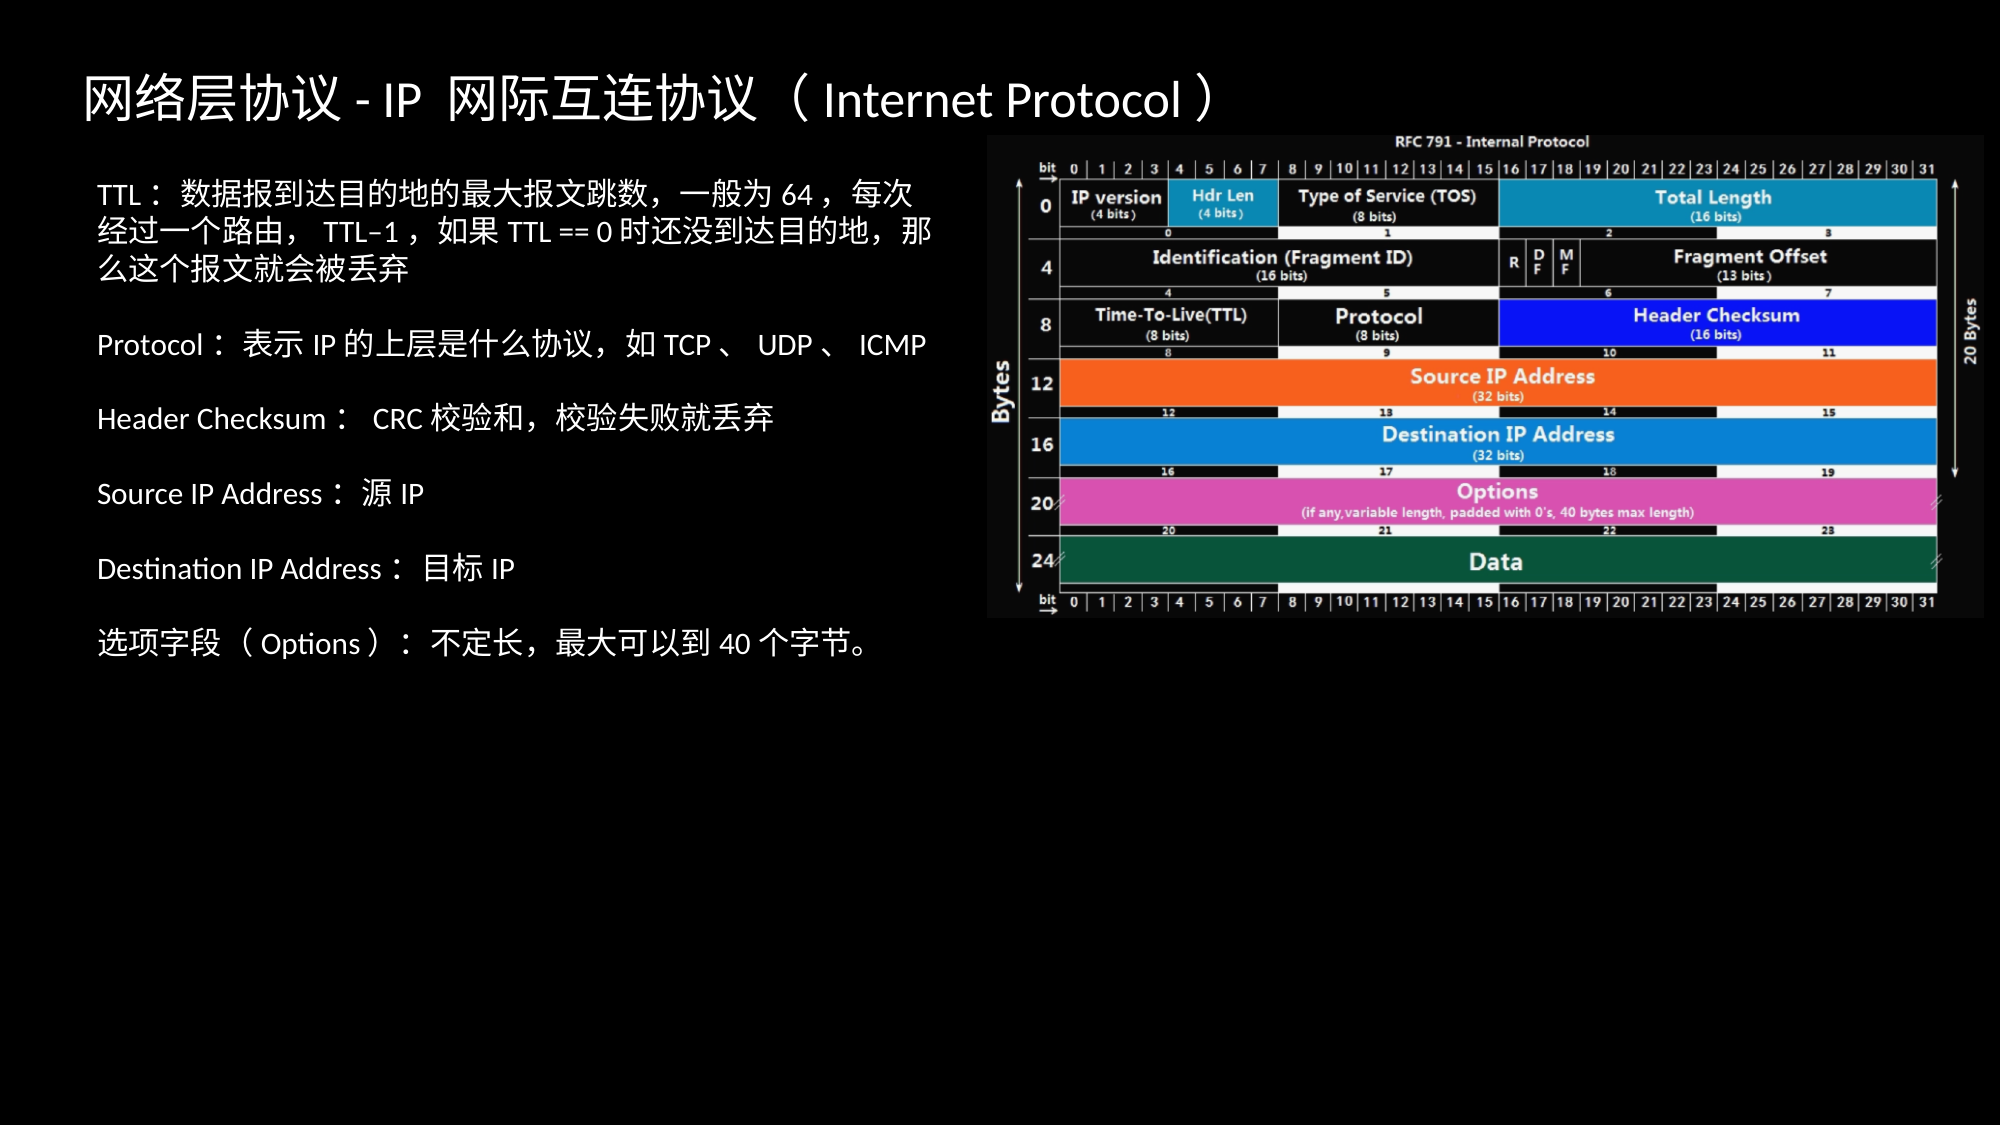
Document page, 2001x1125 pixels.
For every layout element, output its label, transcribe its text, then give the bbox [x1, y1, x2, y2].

picture [987, 135, 1984, 618]
text_box 网络层协议- IP 网际互连协议（Internet Protocol） [67, 57, 2000, 135]
text_box TTL：数据报到达目的地的最大报文跳数，一般为64，每次经过一个路由，TTL–1，如果TTL == 0时还没到达目的地，那么这个报文就会被丢弃 Protocol：表示IP的上层是什么协议，如TCP、UDP、ICMP Header Checksum：CRC校验和，校验失败就丢弃 Source IP Address：源IP Destination IP Address：目标IP 选项字段（Options）：不定长，最大可以到40个字节。 [82, 166, 960, 669]
